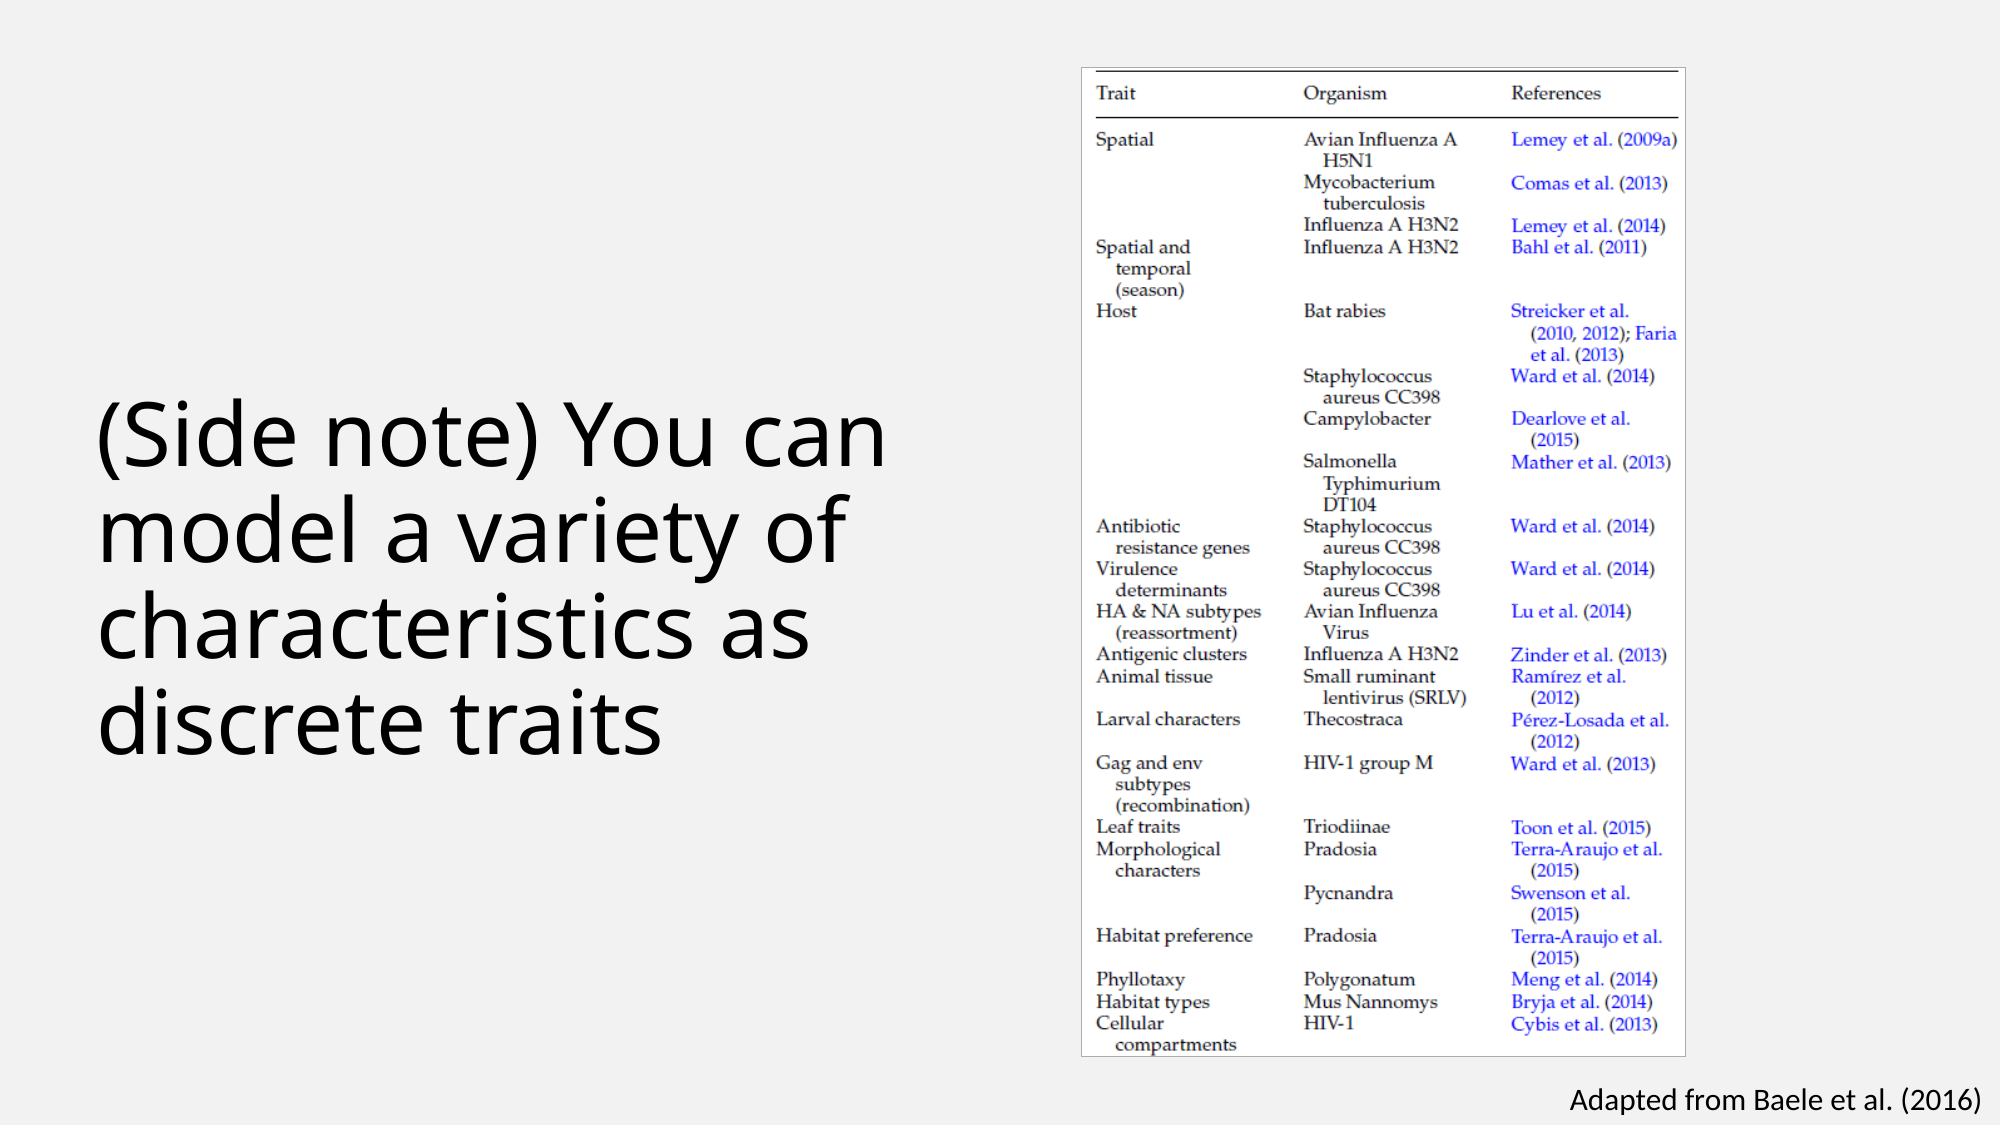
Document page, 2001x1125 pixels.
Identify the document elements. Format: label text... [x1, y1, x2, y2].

title (Side note) You can model a variety of characteristics as discrete traits [80, 380, 1057, 784]
picture [1081, 67, 1686, 1057]
text_box Adapted from Baele et al. (2016) [1555, 1071, 1998, 1125]
